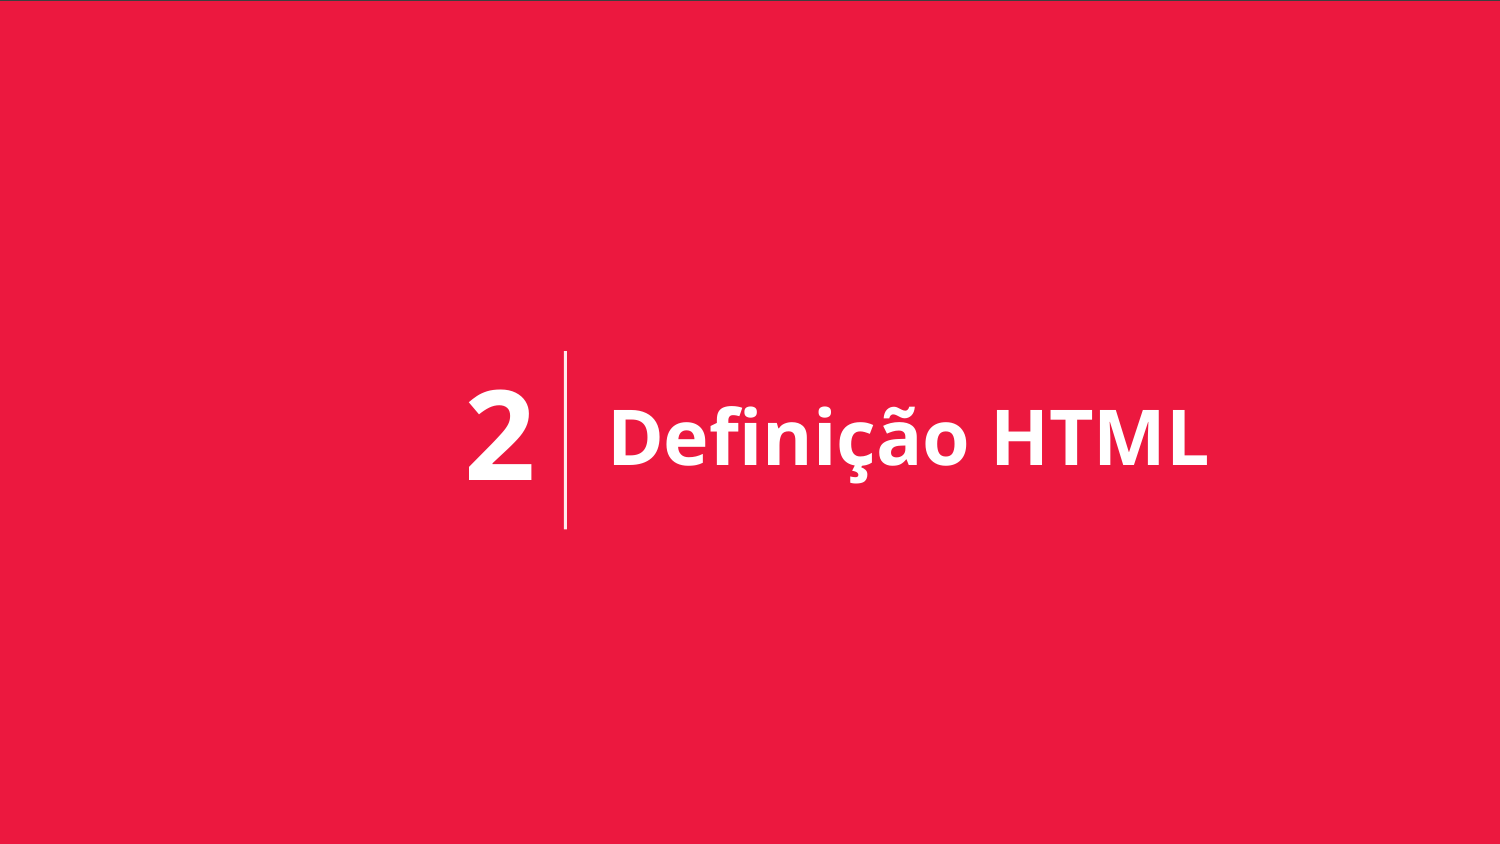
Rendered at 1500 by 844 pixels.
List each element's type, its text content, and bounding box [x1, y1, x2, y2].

text_box 2 [449, 360, 540, 521]
text_box [563, 351, 567, 530]
text_box Definição HTML [592, 245, 1381, 636]
